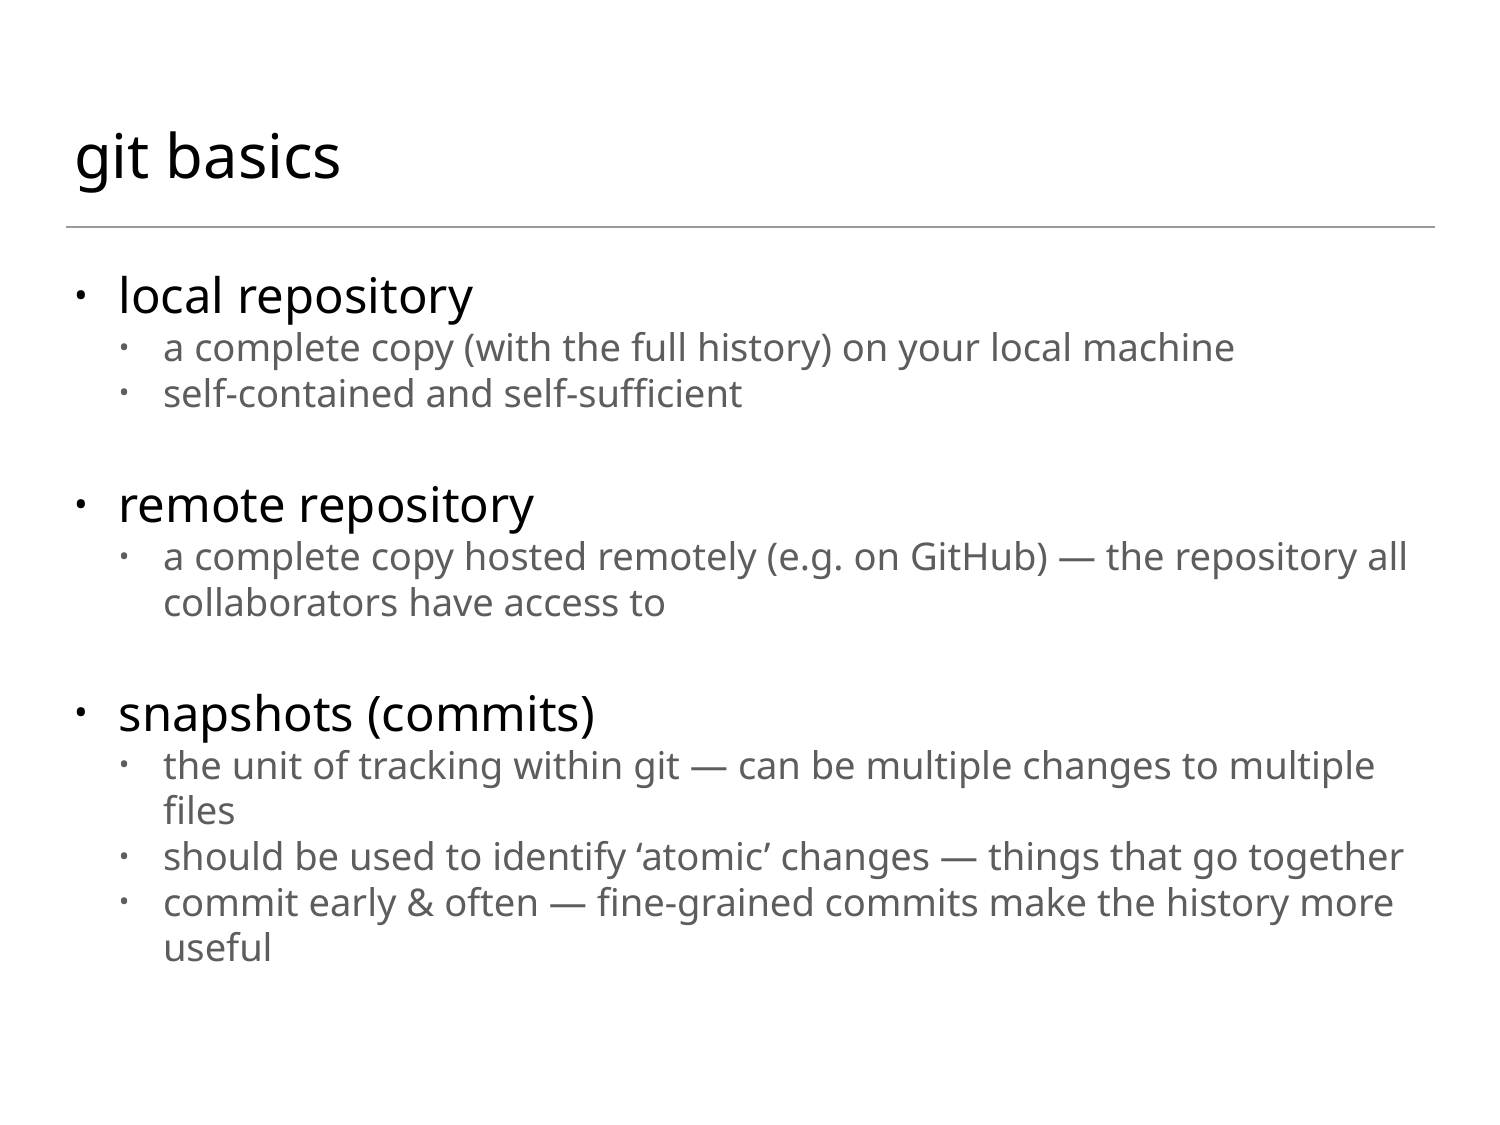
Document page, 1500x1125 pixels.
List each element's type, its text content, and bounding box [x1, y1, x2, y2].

list local repository a complete copy (with the full history) on your local machine self-contained and self-sufficient remote repository a complete copy hosted remotely (e.g. on GitHub) — the repository all collaborators have access to snapshots (commits) the unit of tracking within git — can be multiple changes to multiple files should be used to identify ‘atomic’ changes — things that go together commit early & often — fine-grained commits make the history more useful [65, 255, 1435, 1026]
title git basics [65, 37, 1435, 200]
